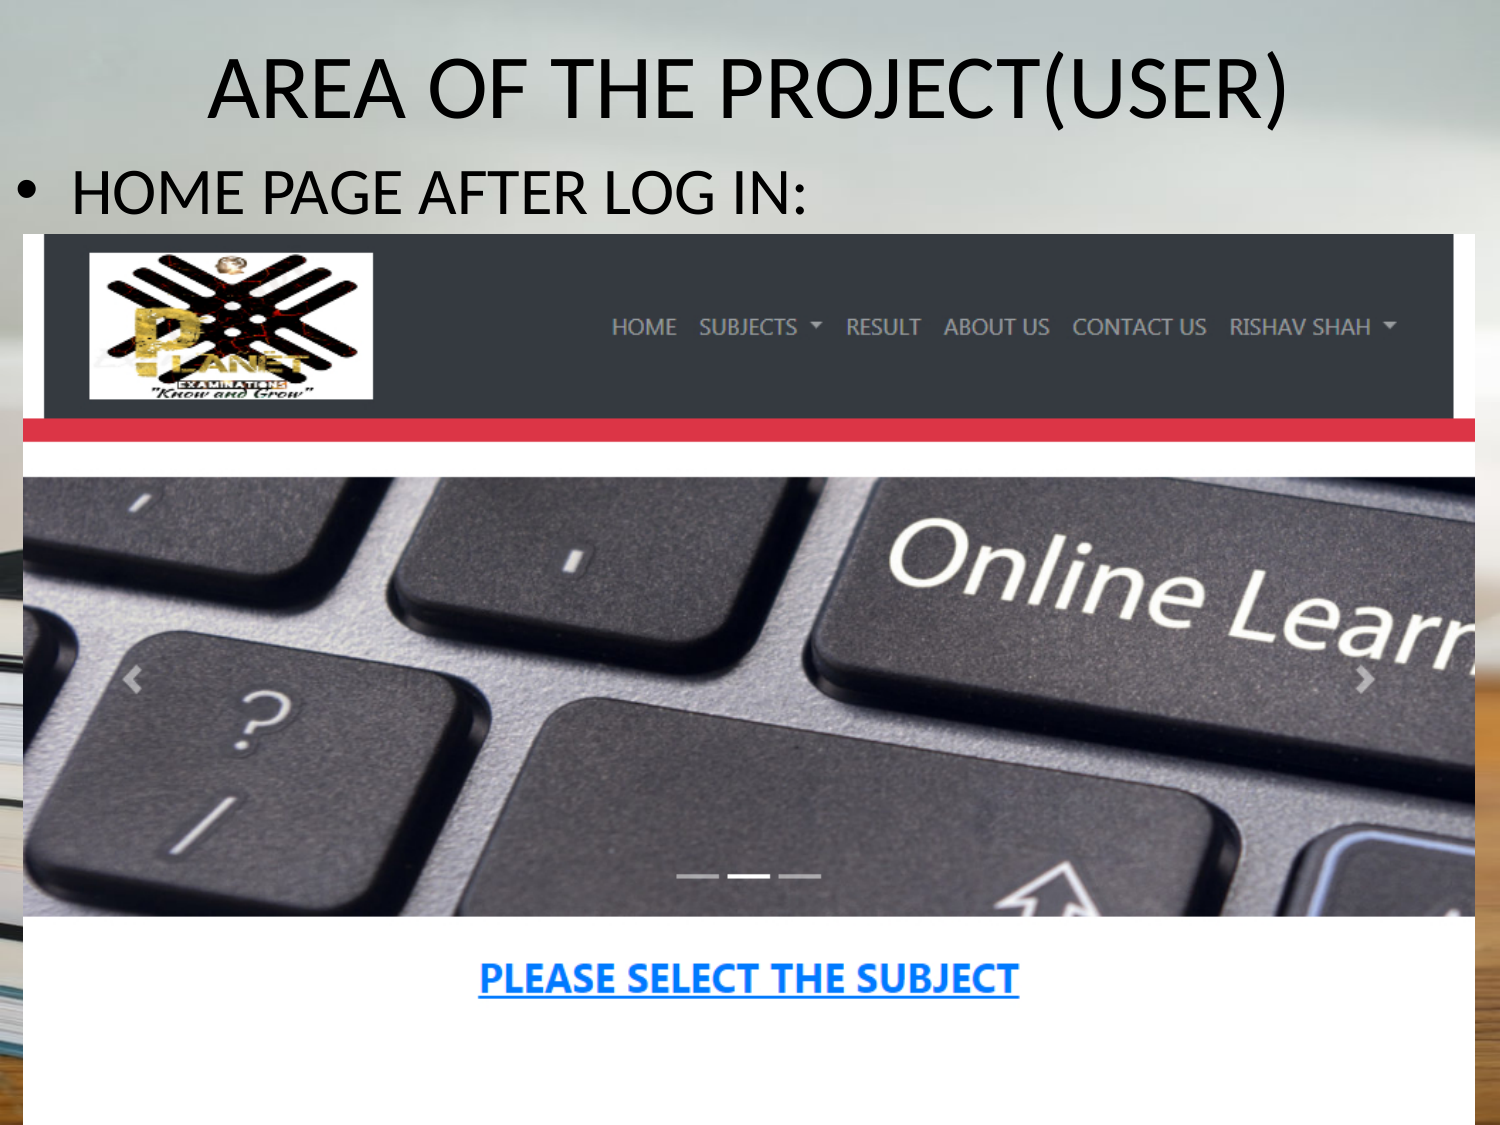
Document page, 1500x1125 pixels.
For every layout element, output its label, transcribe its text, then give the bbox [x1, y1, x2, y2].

picture [0, 234, 1500, 1125]
title AREA OF THE PROJECT(USER) [0, 0, 1500, 140]
list HOME PAGE AFTER LOG IN: [0, 140, 1500, 961]
